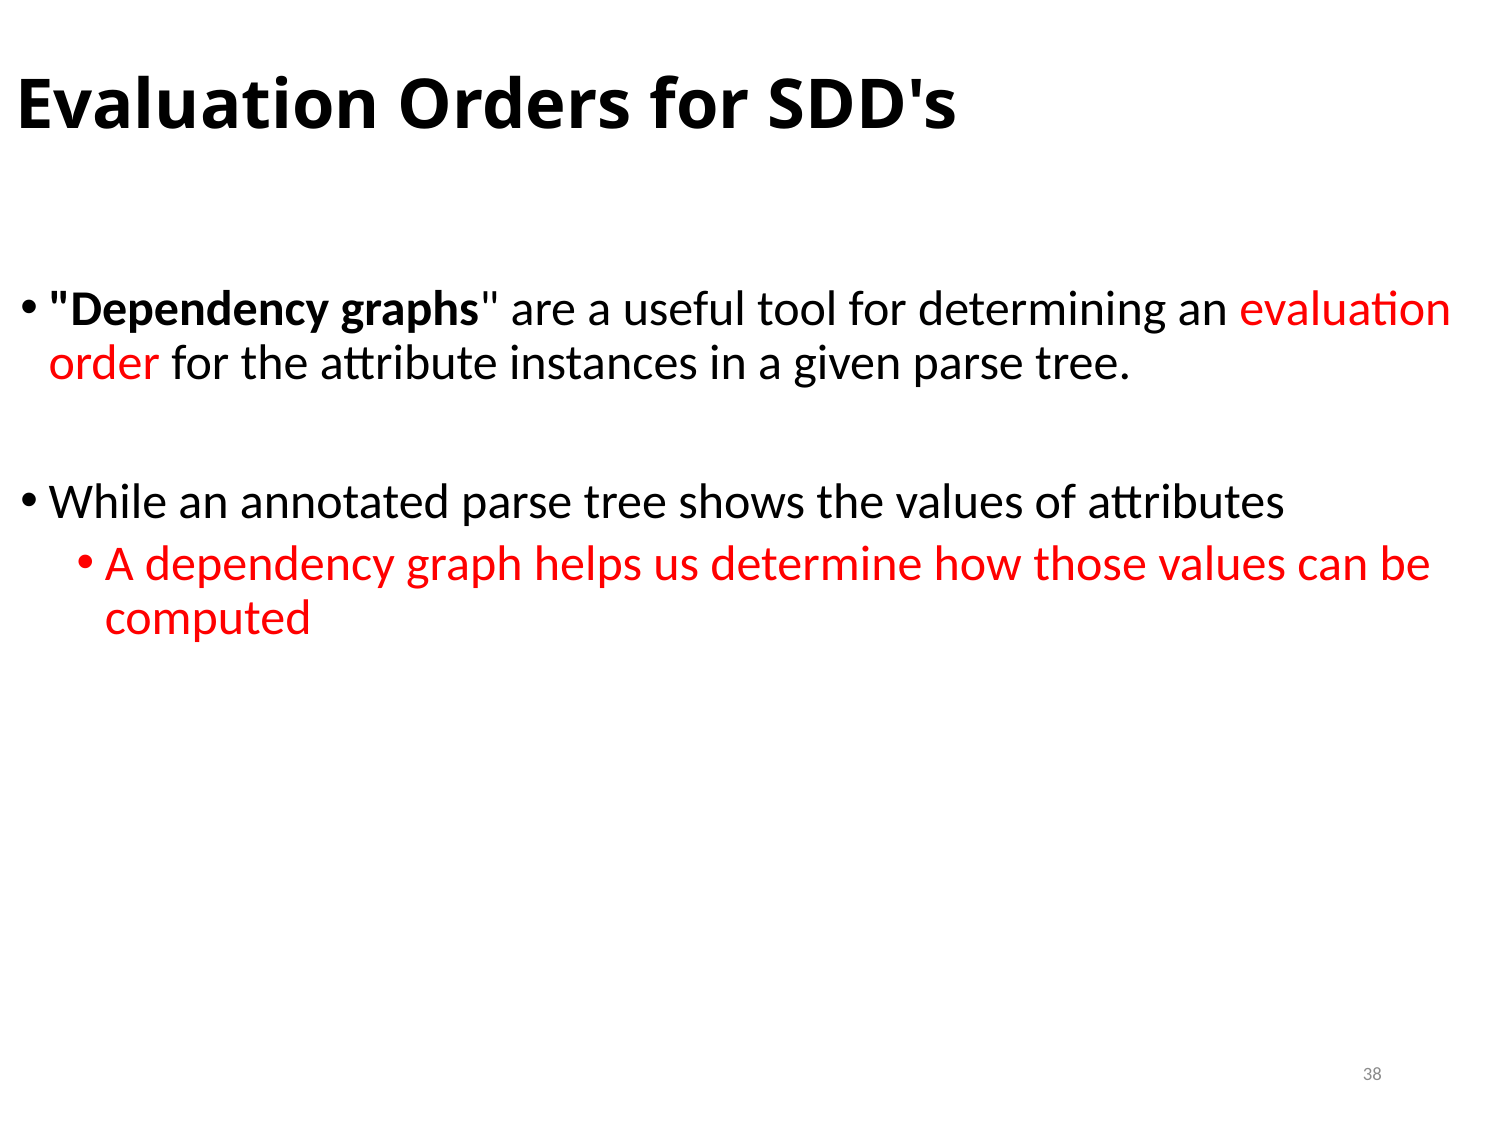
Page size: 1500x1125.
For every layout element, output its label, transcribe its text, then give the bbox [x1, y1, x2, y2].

slide_number 38 [1059, 1042, 1397, 1103]
title Evaluation Orders for SDD's [0, 0, 1350, 213]
list "Dependency graphs" are a useful tool for determining an evaluation order for the attribute instances in a given parse tree. While an annotated parse tree shows the values of attributes A dependency graph helps us determine how those values can be computed [5, 275, 1475, 1088]
